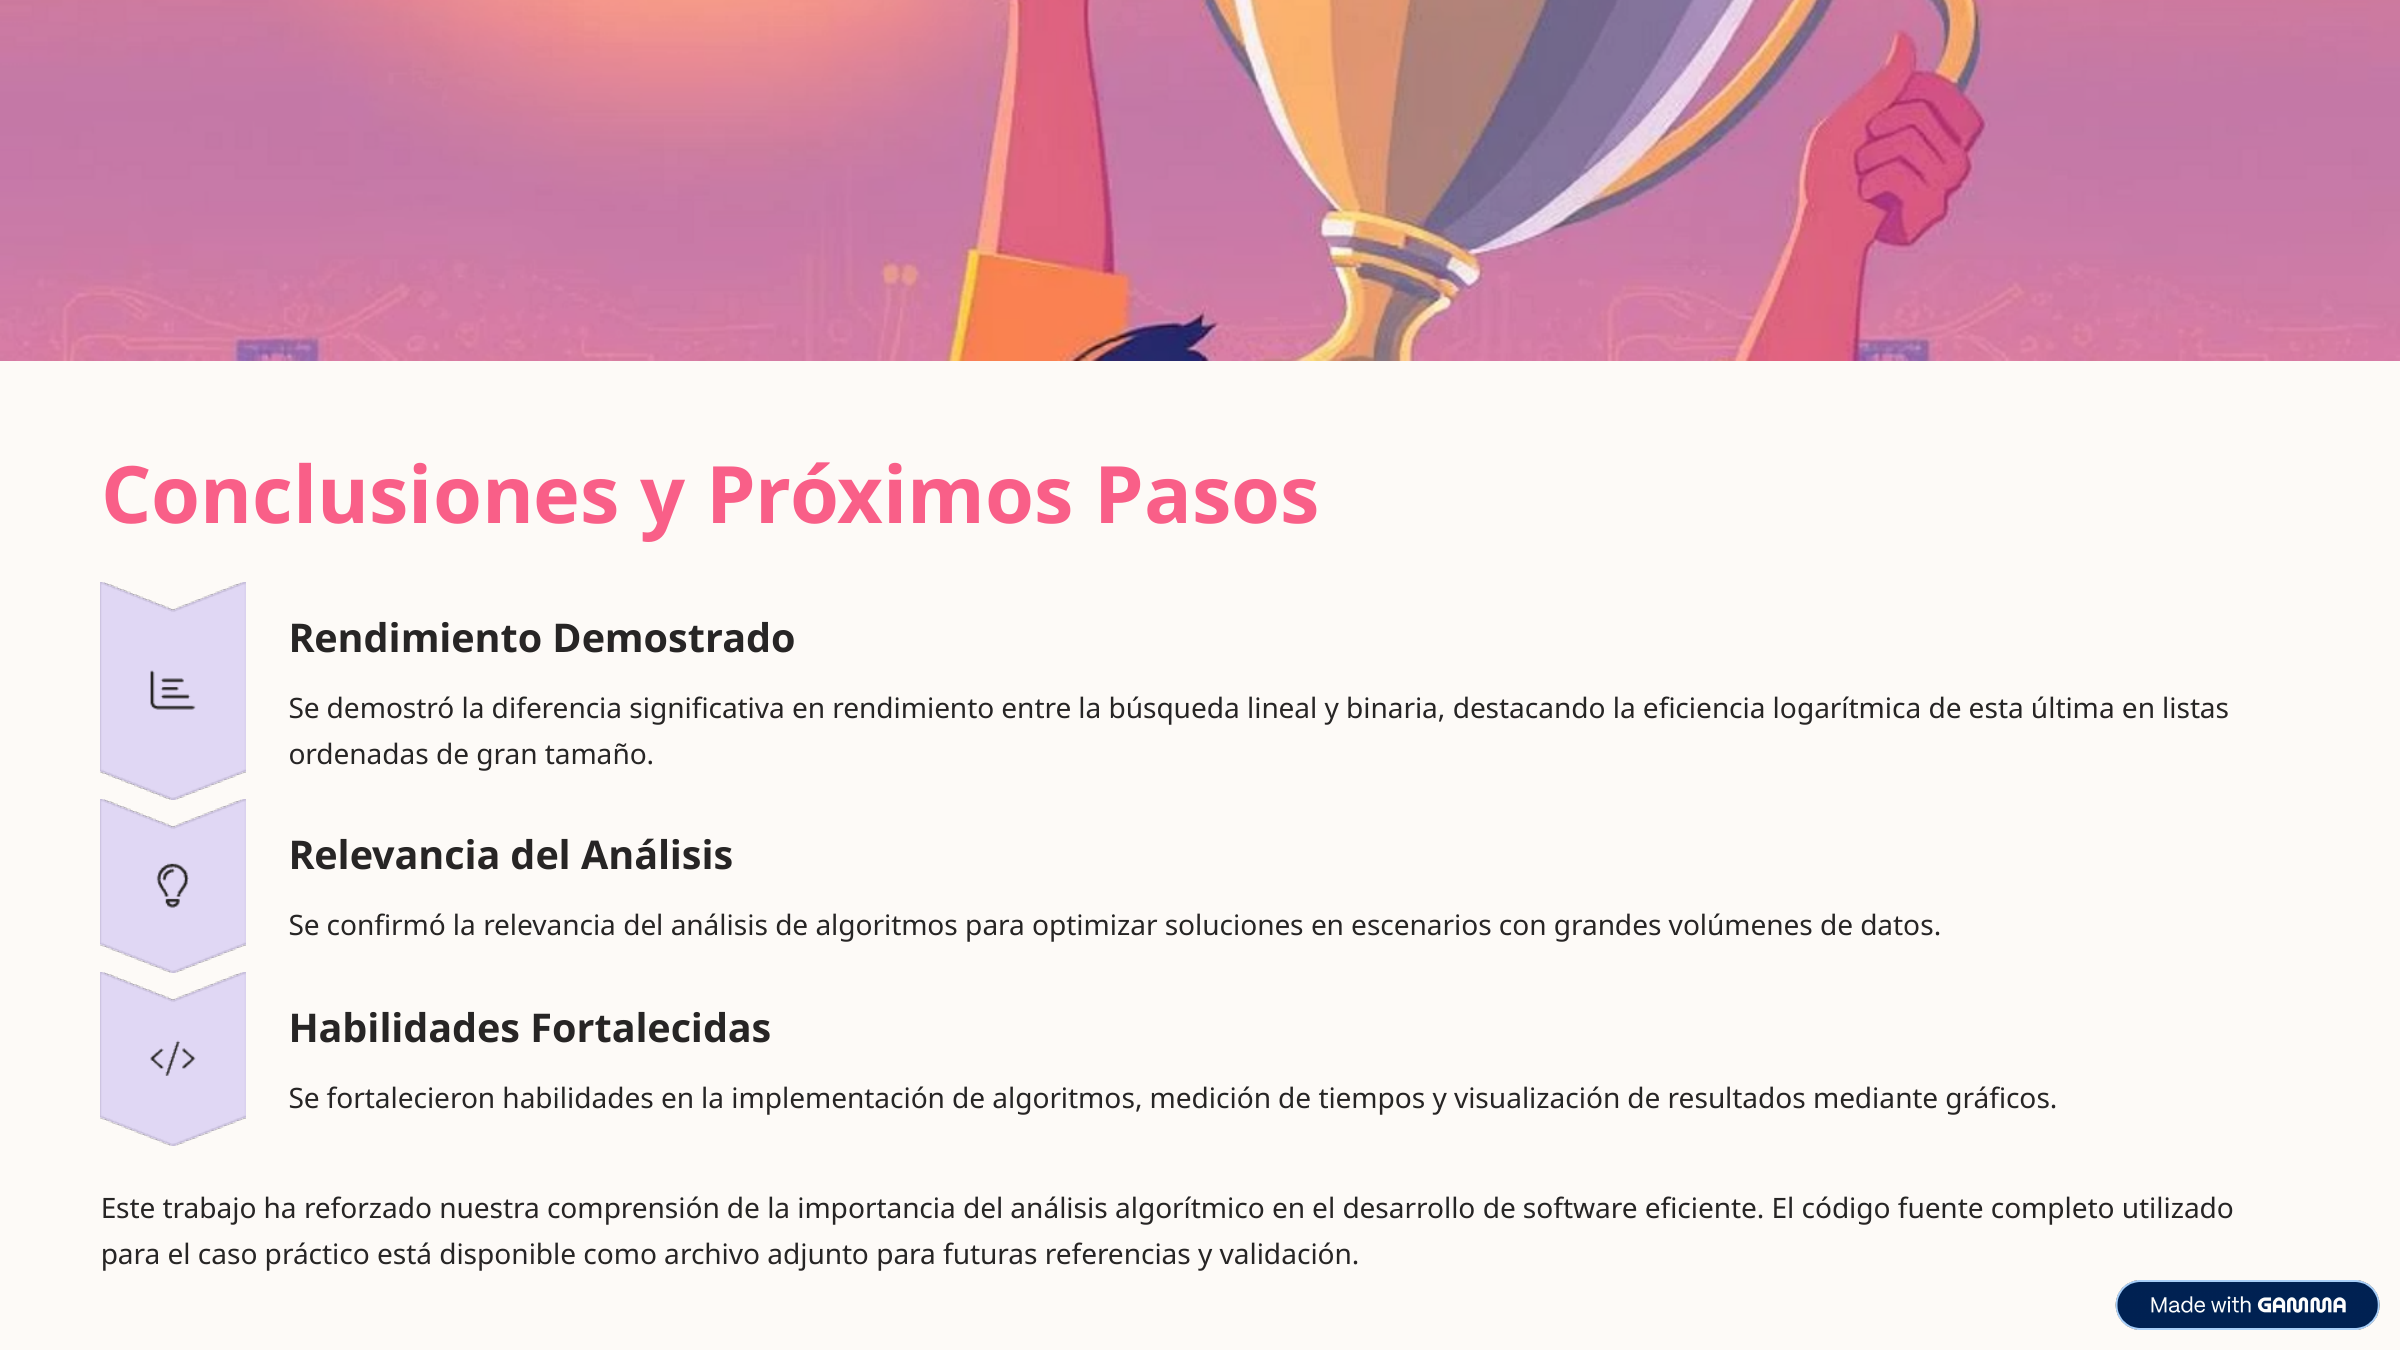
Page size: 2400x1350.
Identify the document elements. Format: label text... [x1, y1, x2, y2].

picture [0, 0, 2400, 361]
text_box Se demostró la diferencia significativa en rendimiento entre la búsqueda lineal y binaria, destacando la eficiencia logarítmica de esta última en listas ordenadas de gran tamaño. [288, 678, 2299, 771]
text_box Conclusiones y Próximos Pasos [100, 440, 1239, 540]
text_box Habilidades Fortalecidas [288, 1001, 742, 1052]
text_box Rendimiento Demostrado [288, 611, 758, 661]
text_box Se fortalecieron habilidades en la implementación de algoritmos, medición de tiempos y visualización de resultados mediante gráficos. [288, 1068, 2299, 1115]
text_box Este trabajo ha reforzado nuestra comprensión de la importancia del análisis algorítmico en el desarrollo de software eficiente. El código fuente completo utilizado para el caso práctico está disponible como archivo adjunto para futuras referencias y validación. [100, 1178, 2299, 1271]
text_box Se confirmó la relevancia del análisis de algoritmos para optimizar soluciones en escenarios con grandes volúmenes de datos. [288, 895, 2299, 942]
picture [2106, 1271, 2389, 1339]
text_box Relevancia del Análisis [288, 828, 709, 878]
picture [100, 582, 246, 1146]
